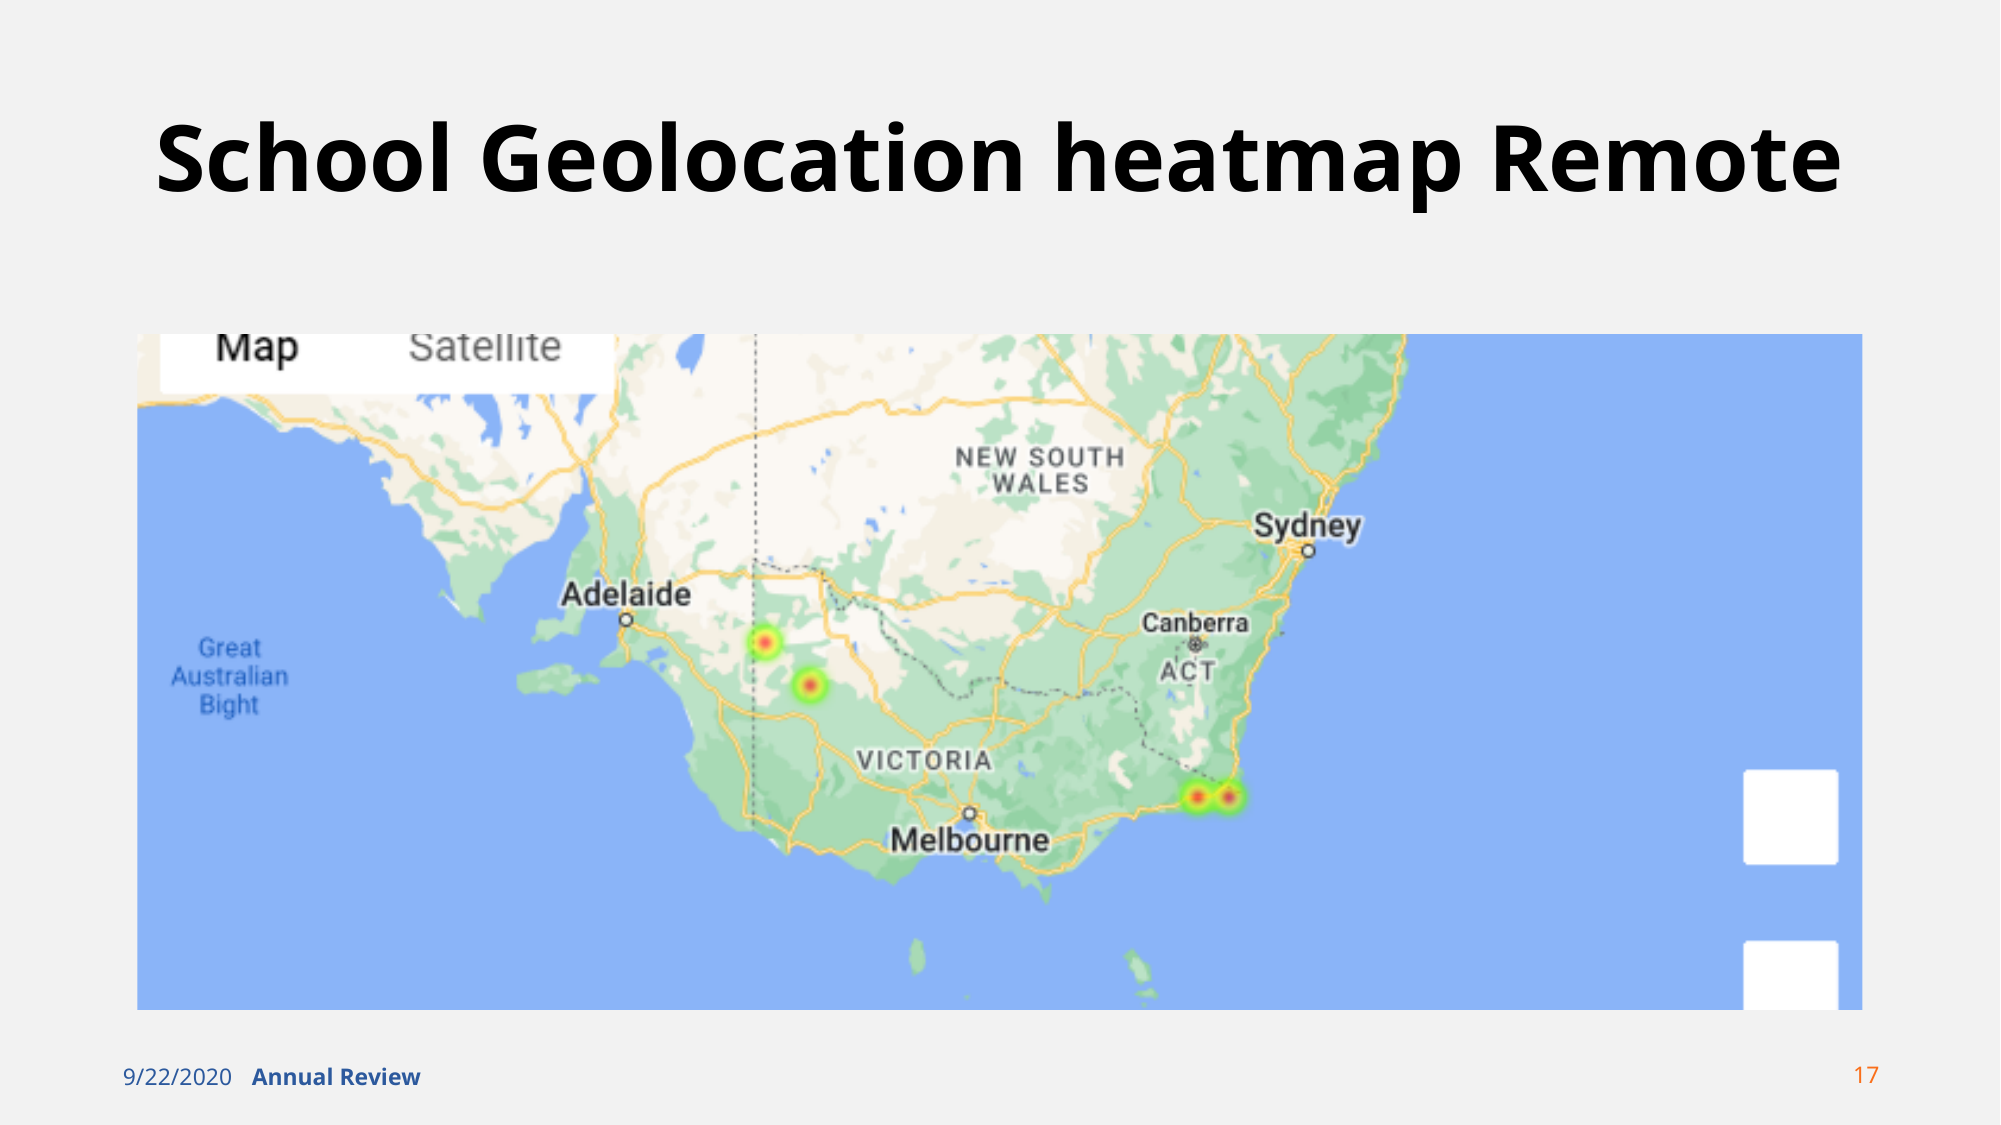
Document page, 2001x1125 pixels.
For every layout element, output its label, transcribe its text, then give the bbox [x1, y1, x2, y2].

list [137, 334, 1863, 1010]
title School Geolocation heatmap Remote [137, 104, 1863, 219]
